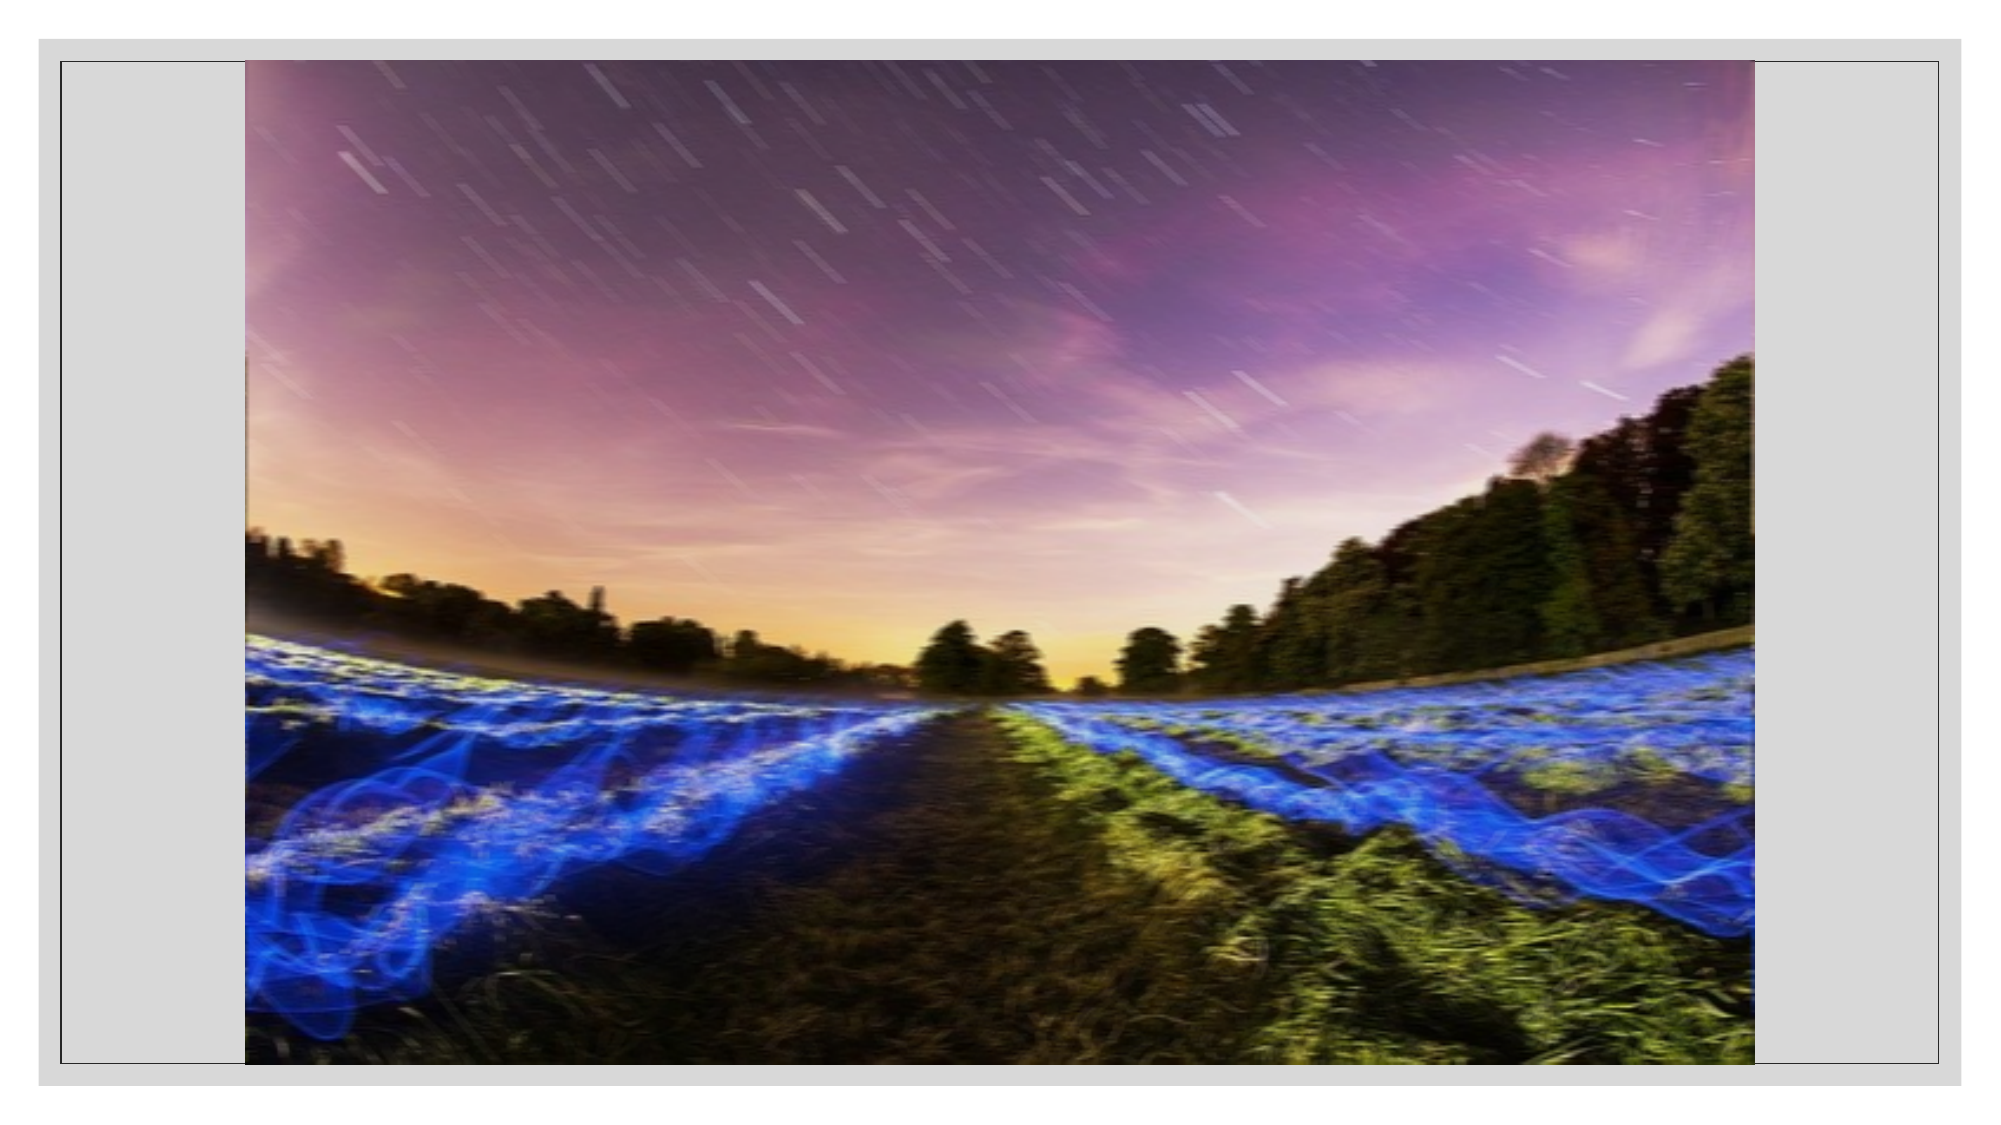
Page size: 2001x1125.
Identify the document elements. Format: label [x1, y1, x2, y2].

picture [245, 60, 1755, 1065]
